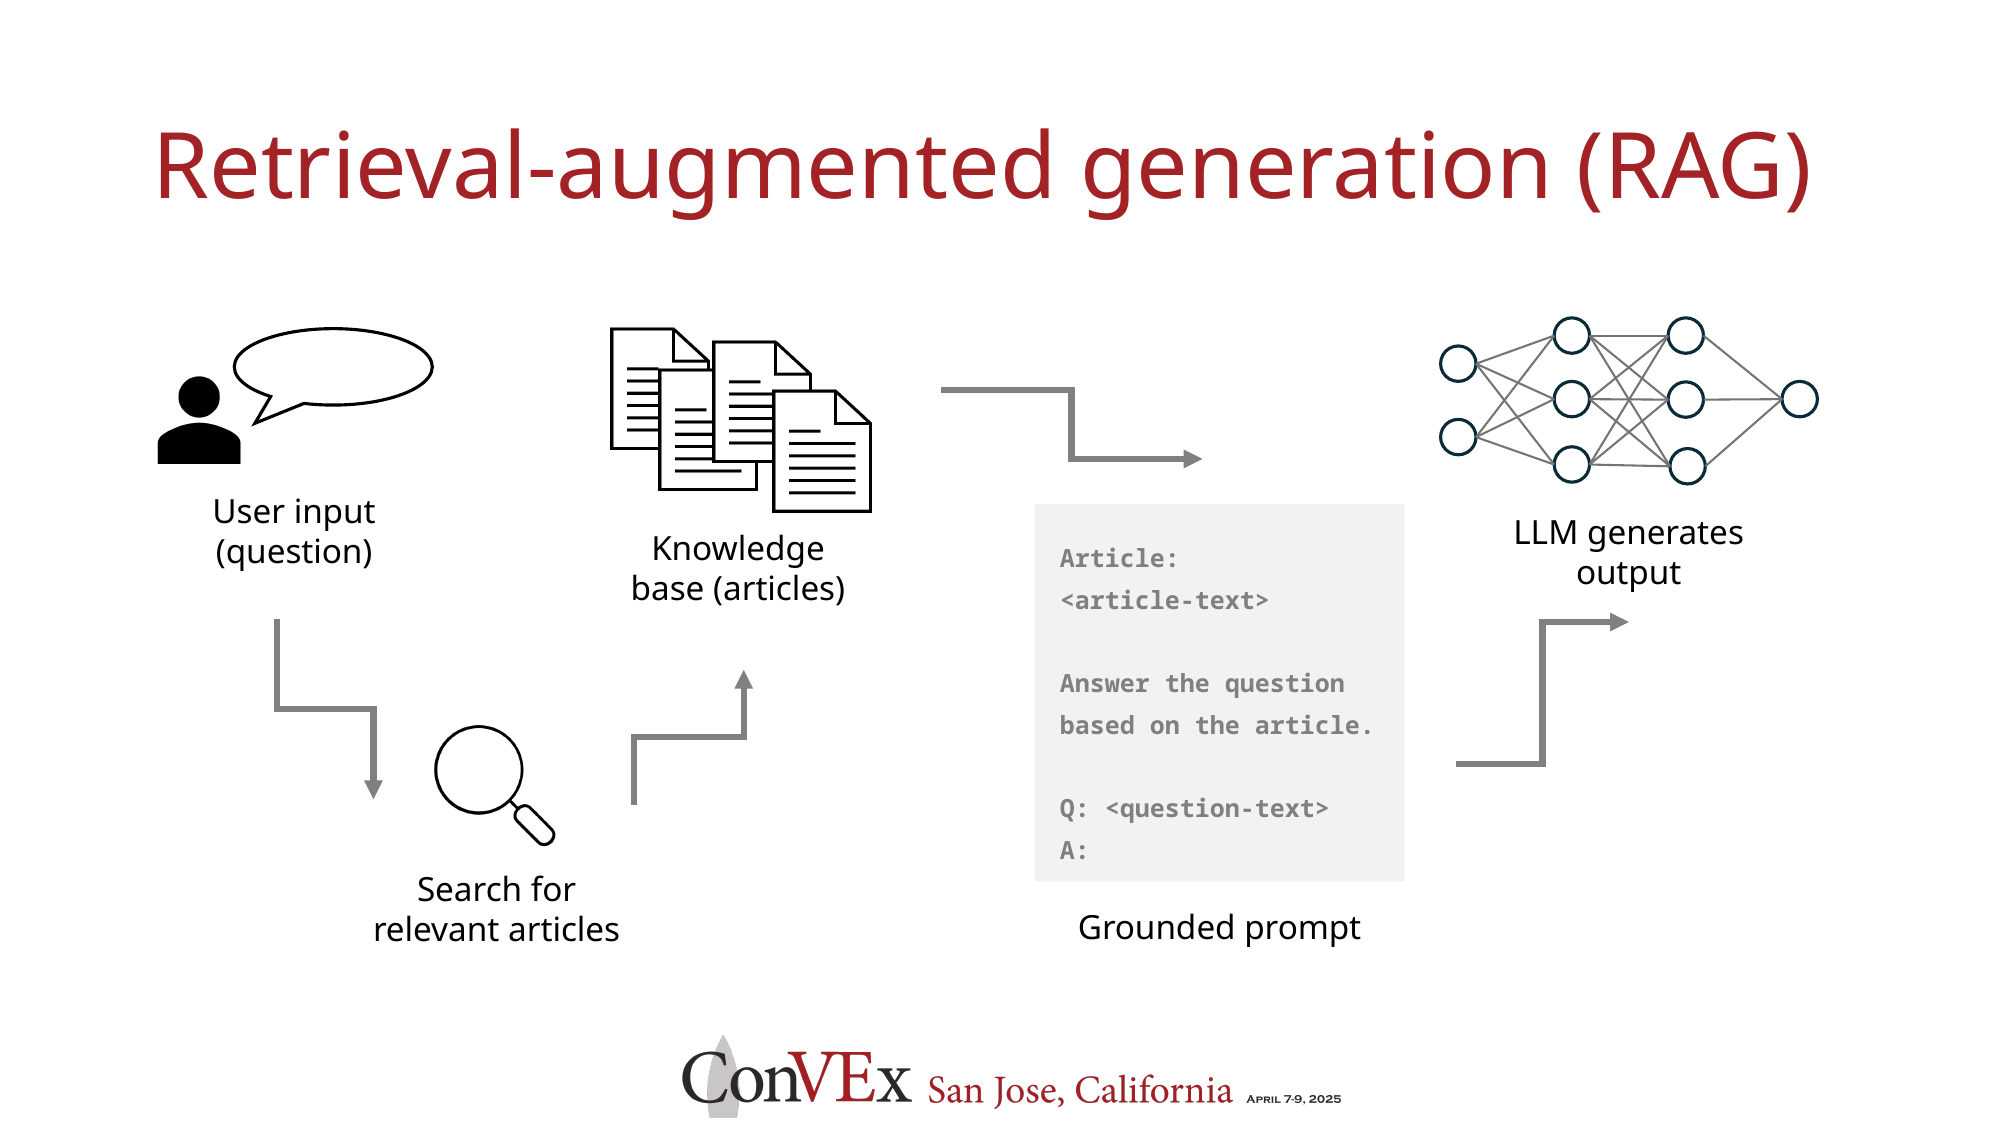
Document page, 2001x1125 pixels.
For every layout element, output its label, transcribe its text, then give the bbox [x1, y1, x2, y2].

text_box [621, 681, 757, 793]
picture [672, 1027, 1349, 1118]
title Retrieval-augmented generation (RAG) [137, 59, 1863, 278]
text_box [1034, 503, 1405, 955]
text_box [1455, 621, 1630, 765]
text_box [1440, 317, 1818, 601]
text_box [579, 314, 903, 617]
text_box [234, 660, 416, 758]
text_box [940, 389, 1203, 460]
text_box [136, 328, 433, 580]
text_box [349, 710, 644, 957]
